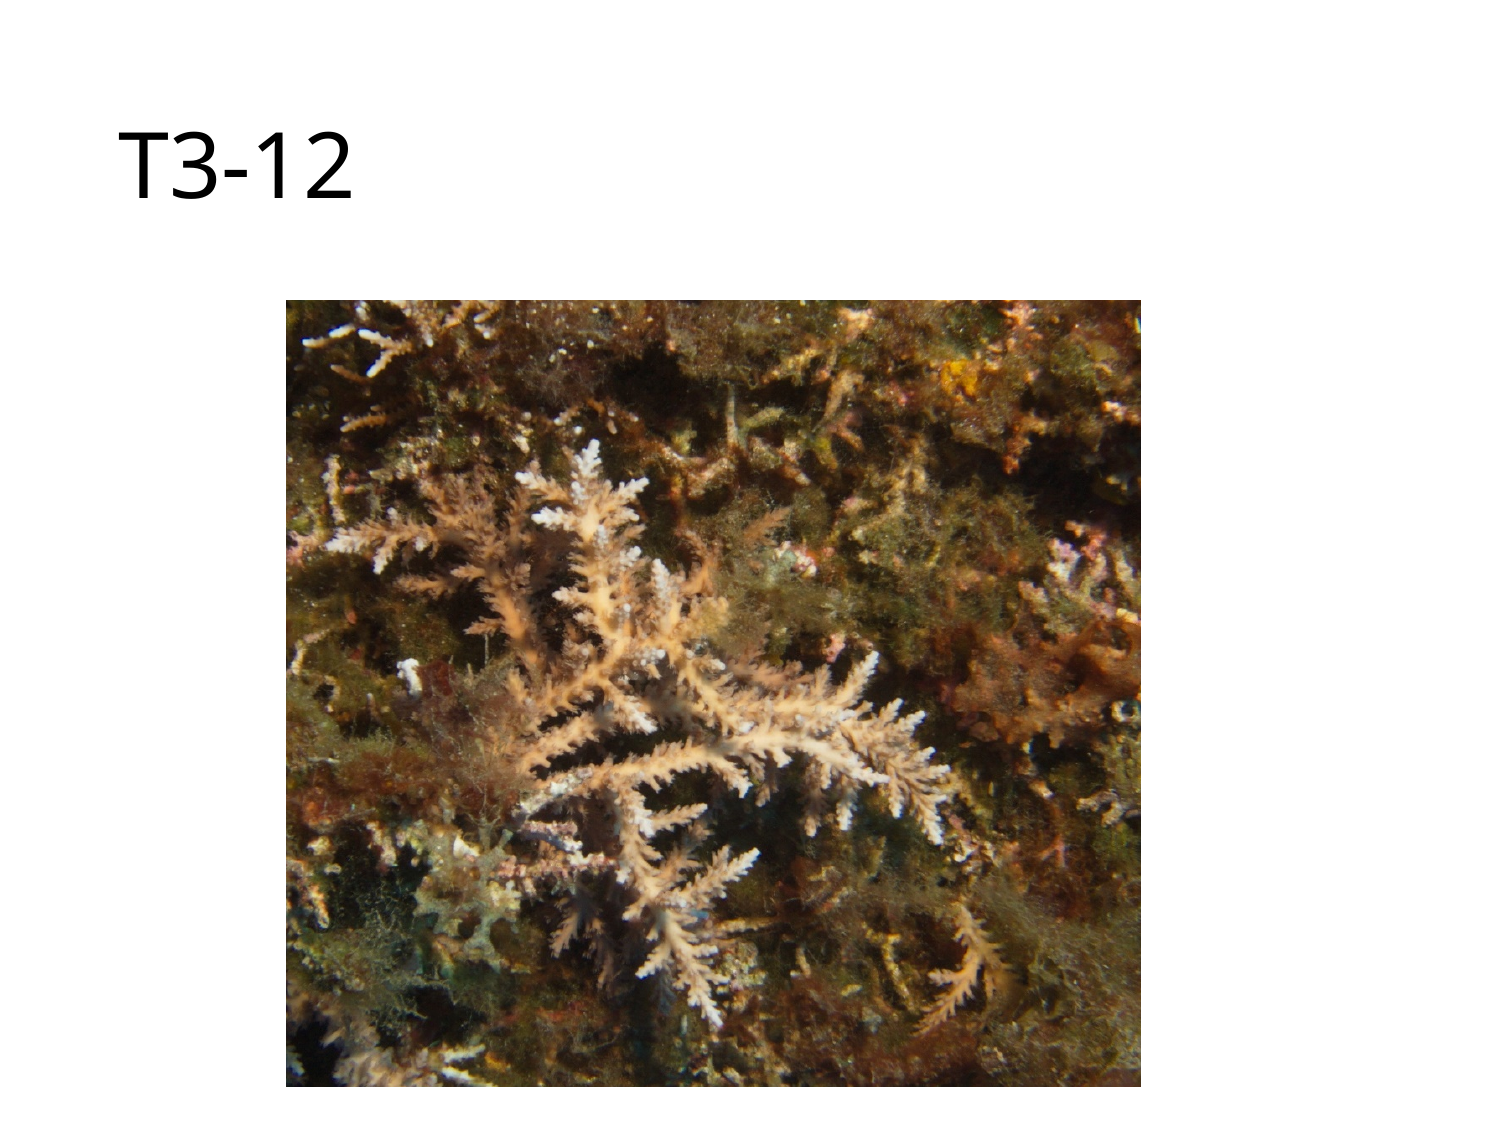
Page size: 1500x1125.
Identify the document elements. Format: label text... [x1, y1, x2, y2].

title T3-12 [103, 59, 1397, 278]
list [286, 299, 1141, 1087]
